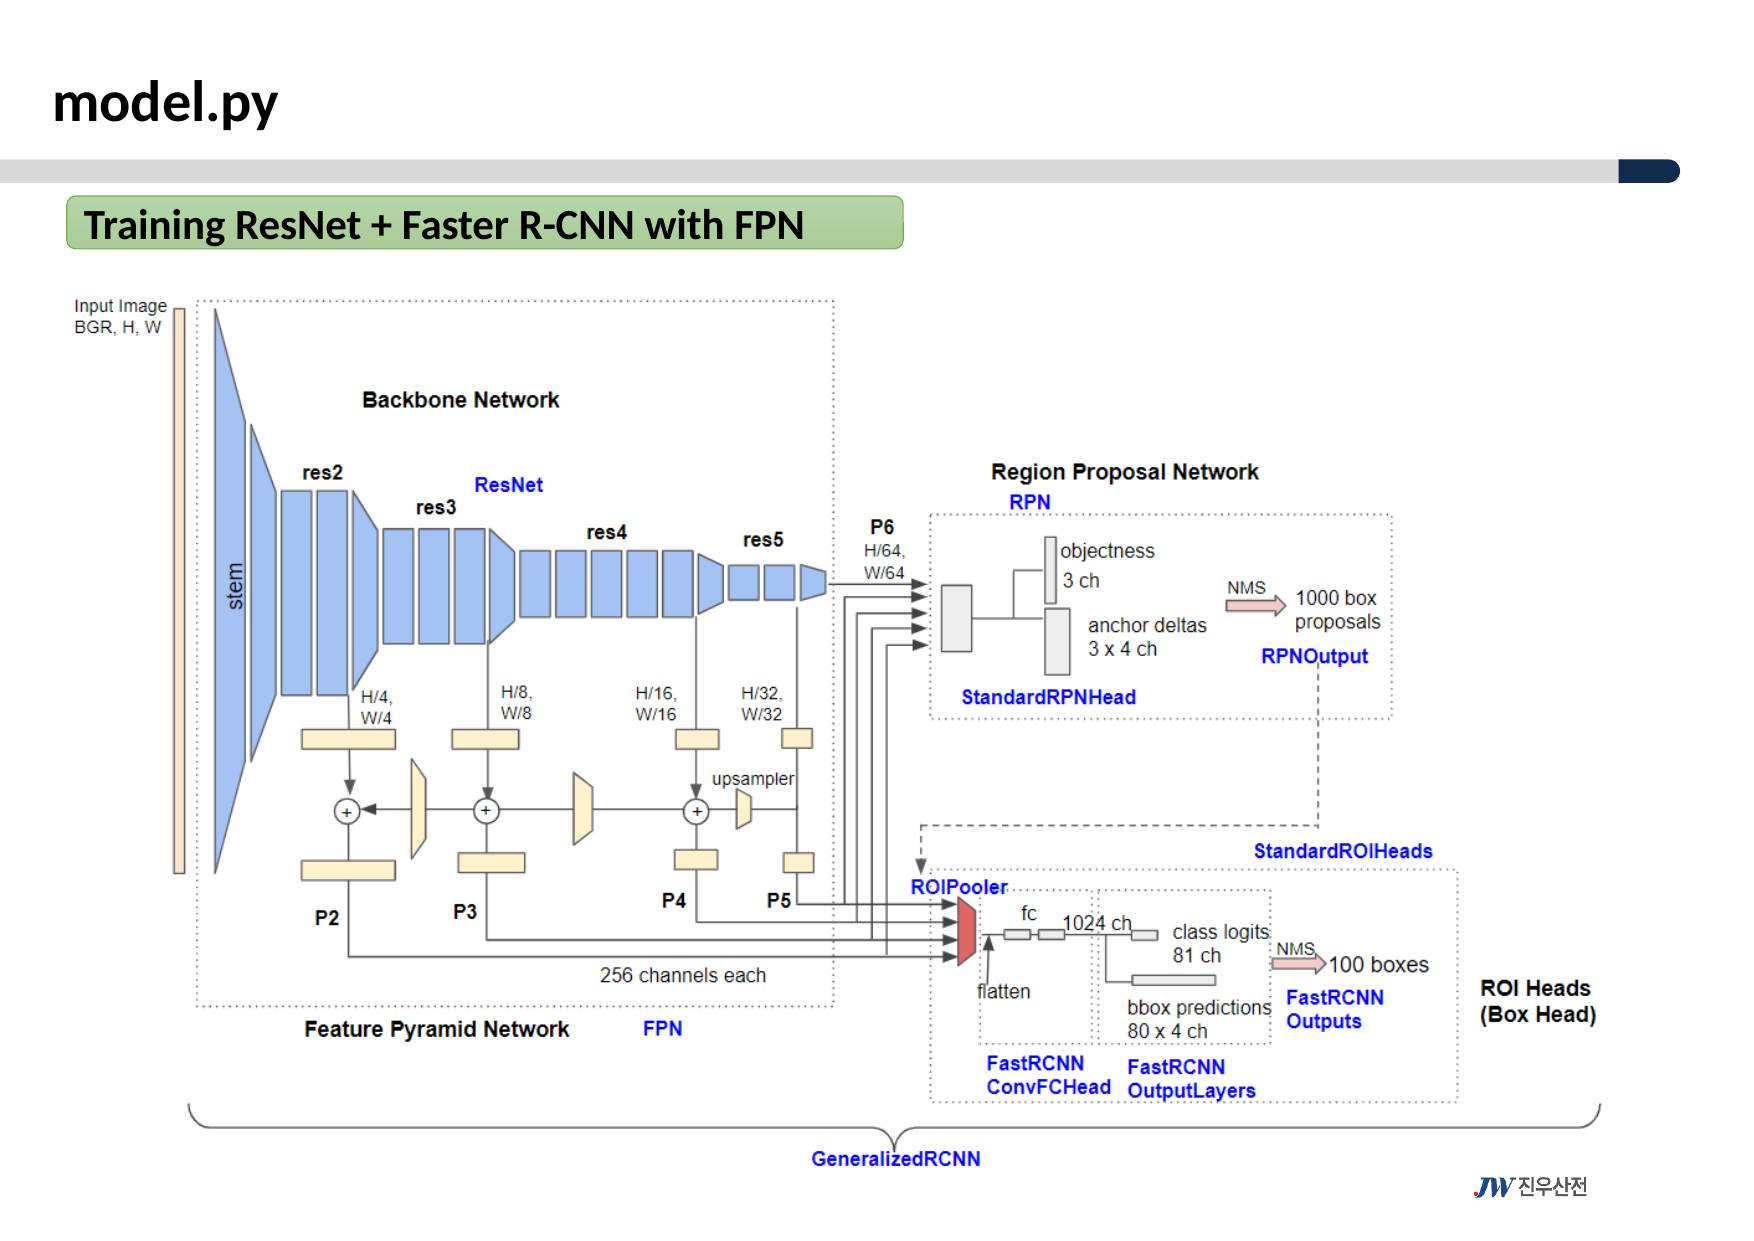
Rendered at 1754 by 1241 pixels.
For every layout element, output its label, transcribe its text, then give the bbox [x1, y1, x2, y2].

text_box model.py [37, 55, 295, 140]
picture [66, 291, 1644, 1203]
text_box Training ResNet + Faster R-CNN with FPN [66, 195, 904, 250]
